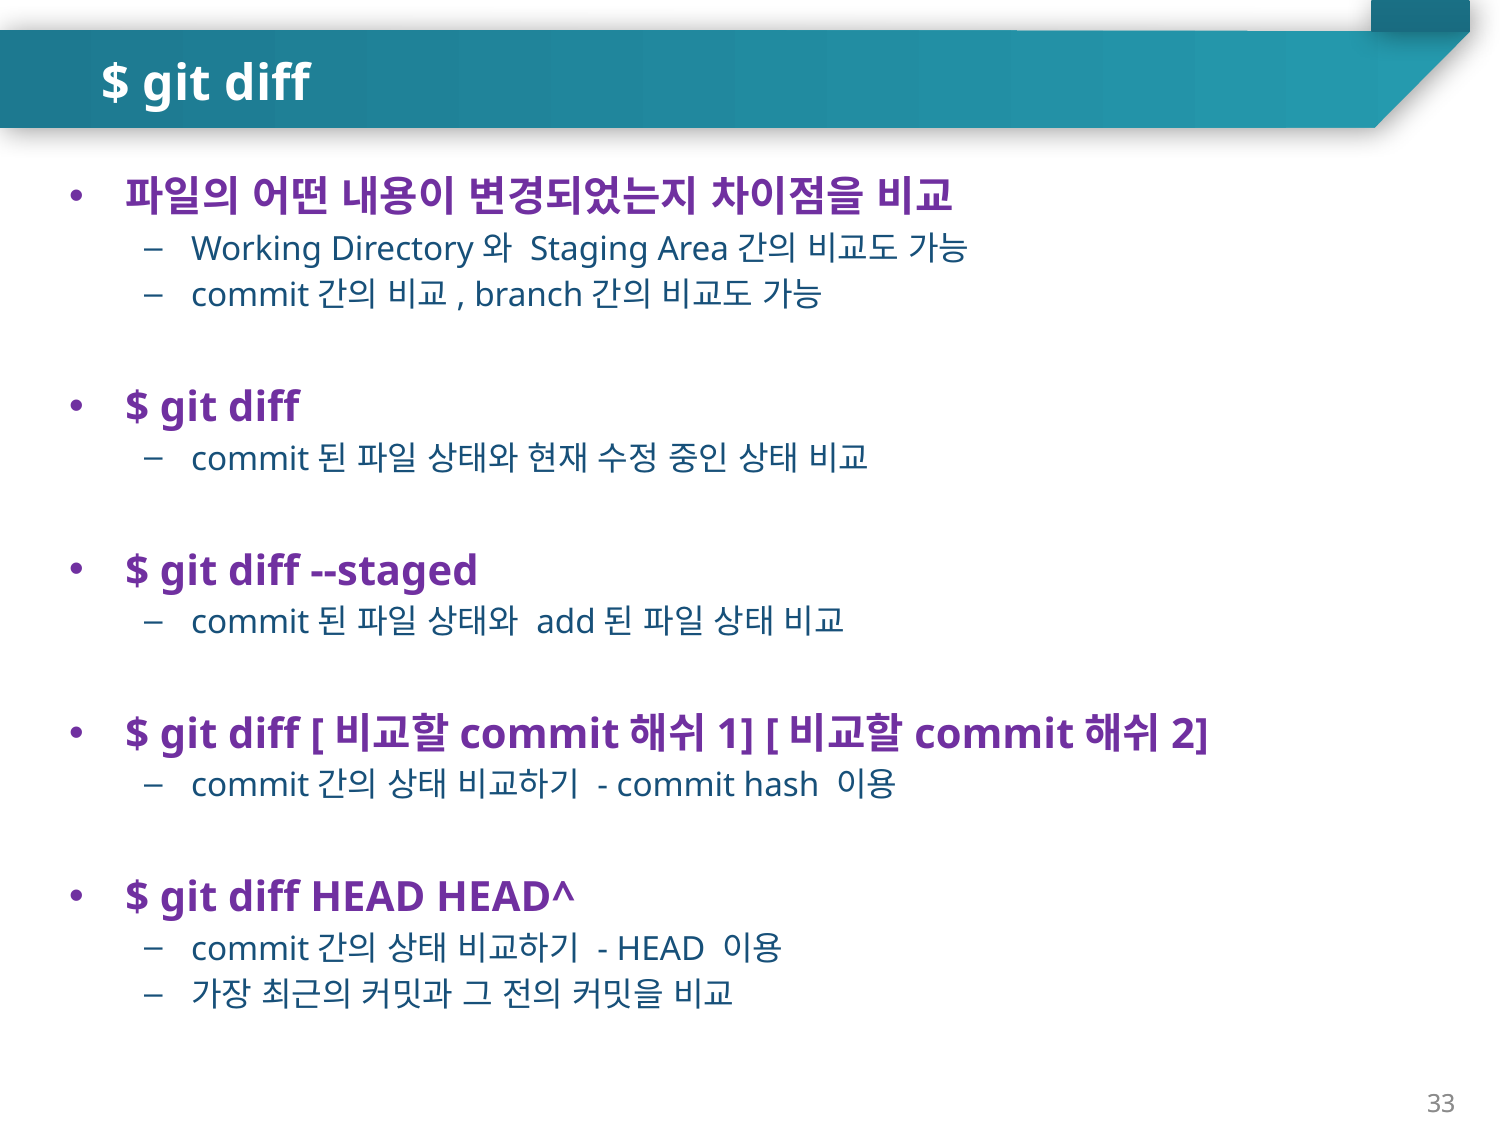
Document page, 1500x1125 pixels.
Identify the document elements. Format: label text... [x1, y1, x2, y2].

slide_number 33 [1120, 1084, 1471, 1124]
list $ git diff [101, 50, 1306, 118]
list 파일의 어떤 내용이 변경되었는지 차이점을 비교 Working Directory와 Staging Area간의 비교도 가능 commit간의 비교, branch간의 비교도 가능 $ git diff commit된 파일 상태와 현재 수정 중인 상태 비교 $ git diff --staged commit된 파일 상태와 add된 파일 상태 비교 $ git diff [비교할commit해쉬1] [비교할commit해쉬2] commit간의 상태 비교하기 - commit hash 이용 $ git diff HEAD HEAD^ commit간의 상태 비교하기 - HEAD 이용 가장 최근의 커밋과 그 전의 커밋을 비교 [54, 162, 1461, 1058]
